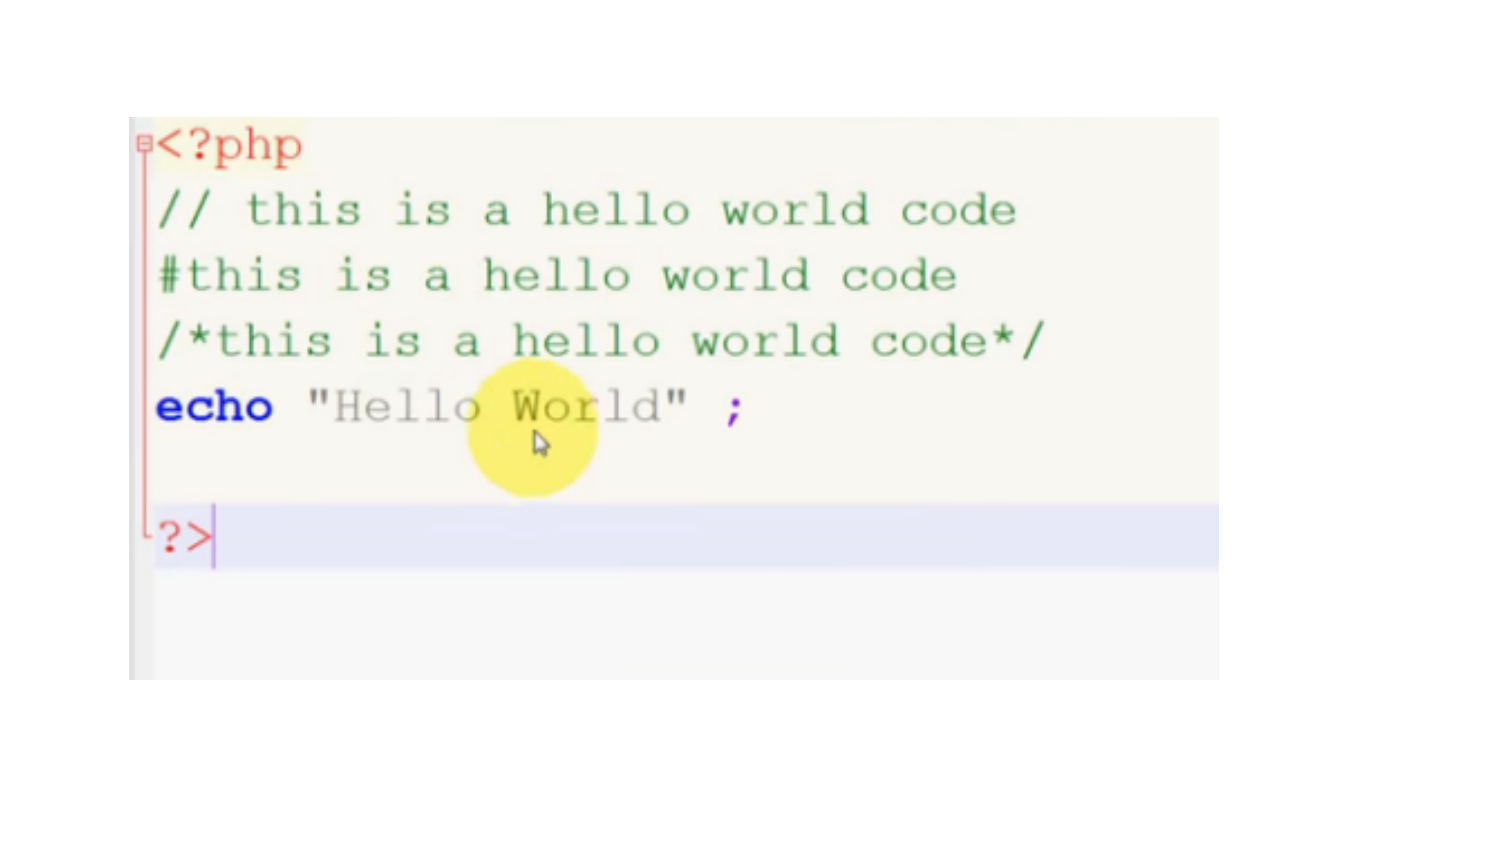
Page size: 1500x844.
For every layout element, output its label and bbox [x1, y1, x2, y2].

picture [129, 116, 1219, 680]
